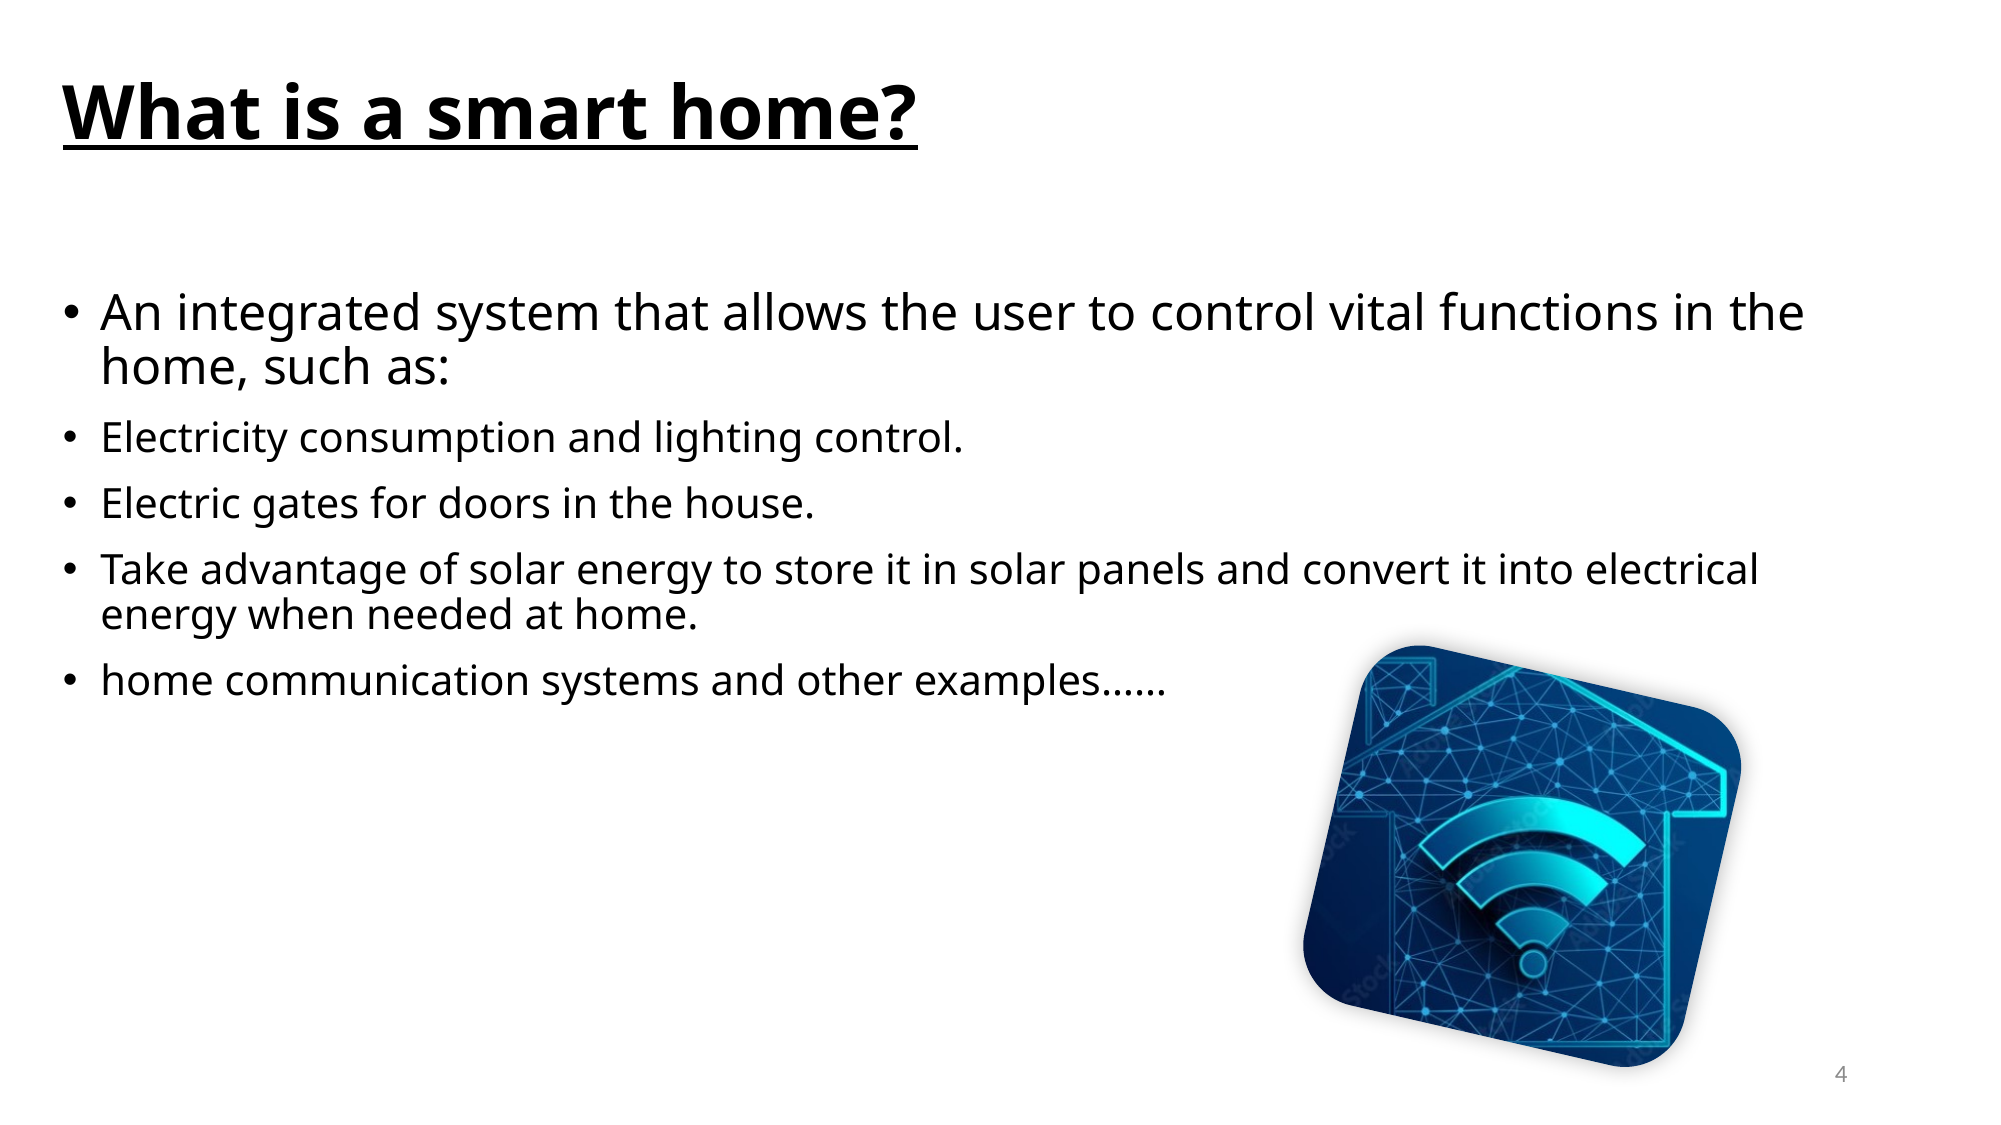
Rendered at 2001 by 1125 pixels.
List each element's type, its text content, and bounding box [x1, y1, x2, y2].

slide_number 4 [1412, 1042, 1863, 1103]
picture [1514, 665, 1521, 671]
list An integrated system that allows the user to control vital functions in the home, such as: Electricity consumption and lighting control. Electric gates for doors in the house. Take advantage of solar energy to store it in solar panels and convert it into electrical energy when needed at home. home communication systems and other examples…… [47, 199, 1863, 1014]
title What is a smart home? [47, 57, 1015, 173]
picture [1303, 645, 1742, 1067]
